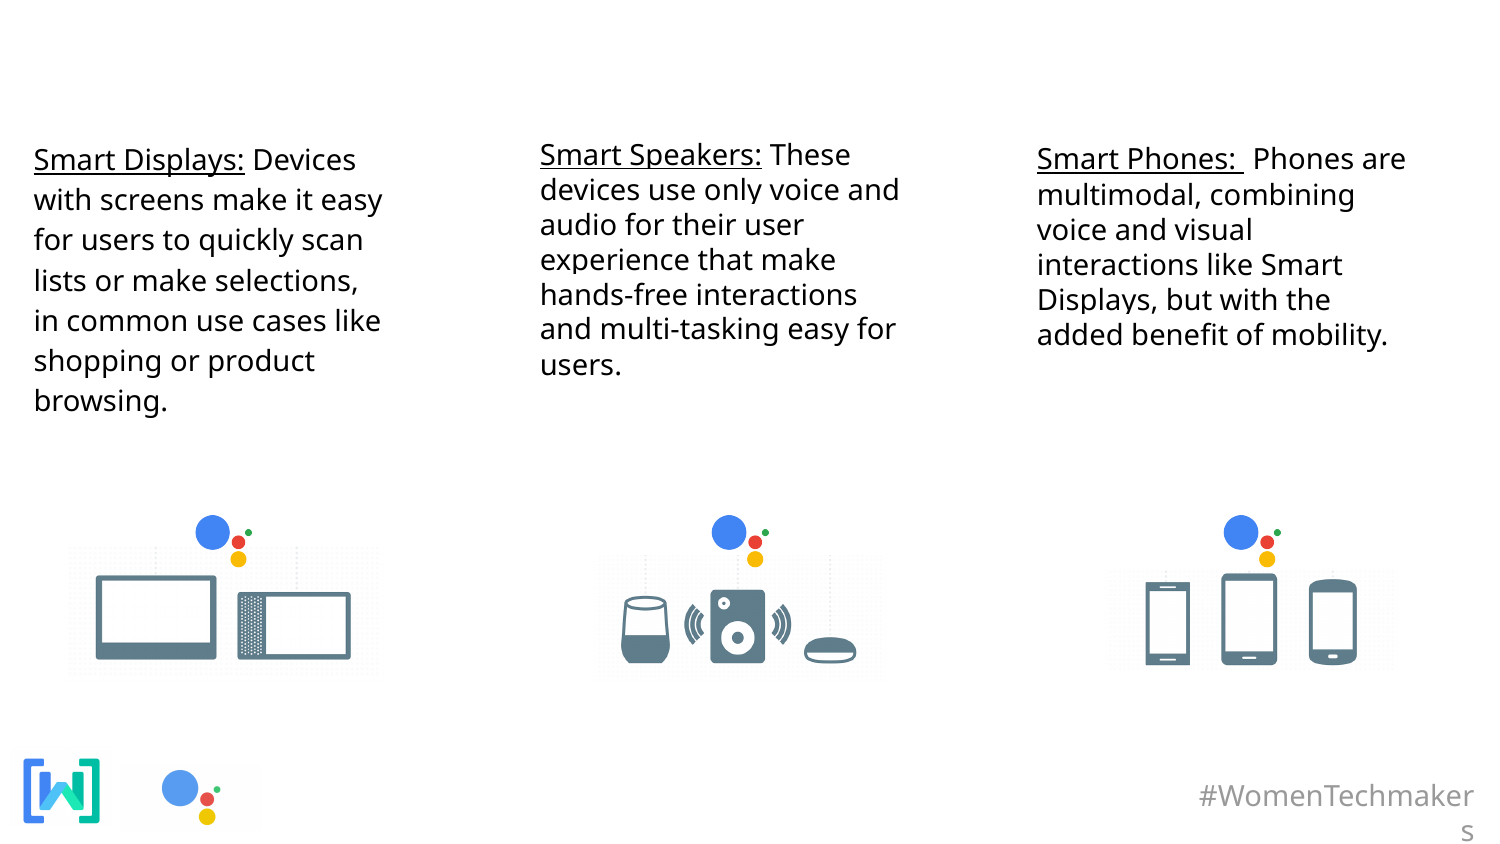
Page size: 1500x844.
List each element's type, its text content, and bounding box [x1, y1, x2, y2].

picture [61, 508, 384, 682]
picture [10, 746, 113, 828]
text_box Smart Phones: Phones are multimodal, combining voice and visual interactions like Smart Displays, but with the added benefit of mobility. [1021, 121, 1427, 476]
text_box Smart Displays: Devices with screens make it easy for users to quickly scan lists or make selections, in common use cases like shopping or product browsing. [18, 121, 399, 510]
picture [1103, 508, 1399, 670]
picture [591, 508, 888, 683]
text_box Smart Speakers: These devices use only voice and audio for their user experience that make hands-free interactions and multi-tasking easy for users. [524, 121, 920, 503]
picture [119, 763, 262, 831]
